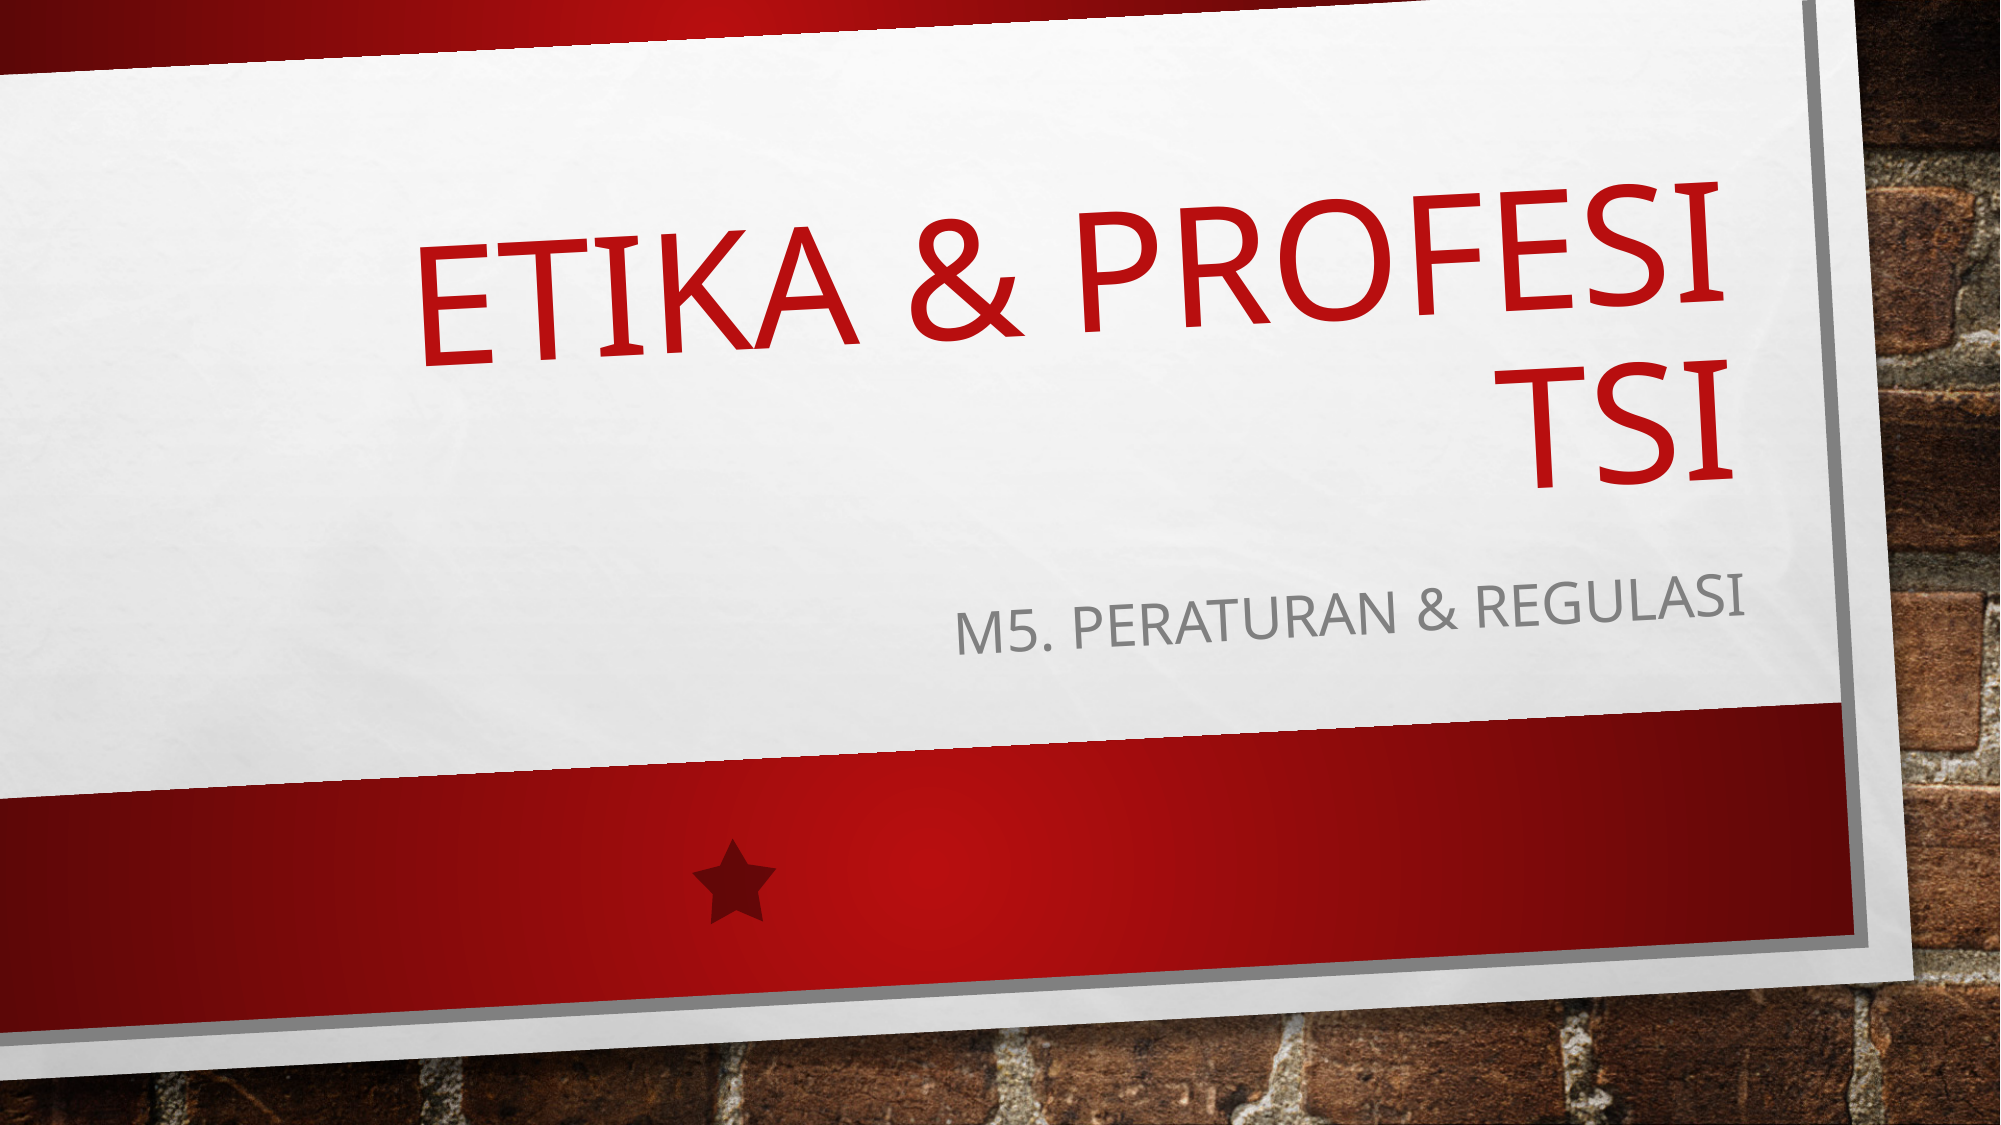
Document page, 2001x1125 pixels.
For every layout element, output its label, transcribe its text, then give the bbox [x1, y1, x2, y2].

title Etika & profesi tsi [135, 67, 1758, 605]
subtitle M5. peraturan & regulasi [159, 533, 1763, 708]
picture [0, 0, 2000, 1125]
